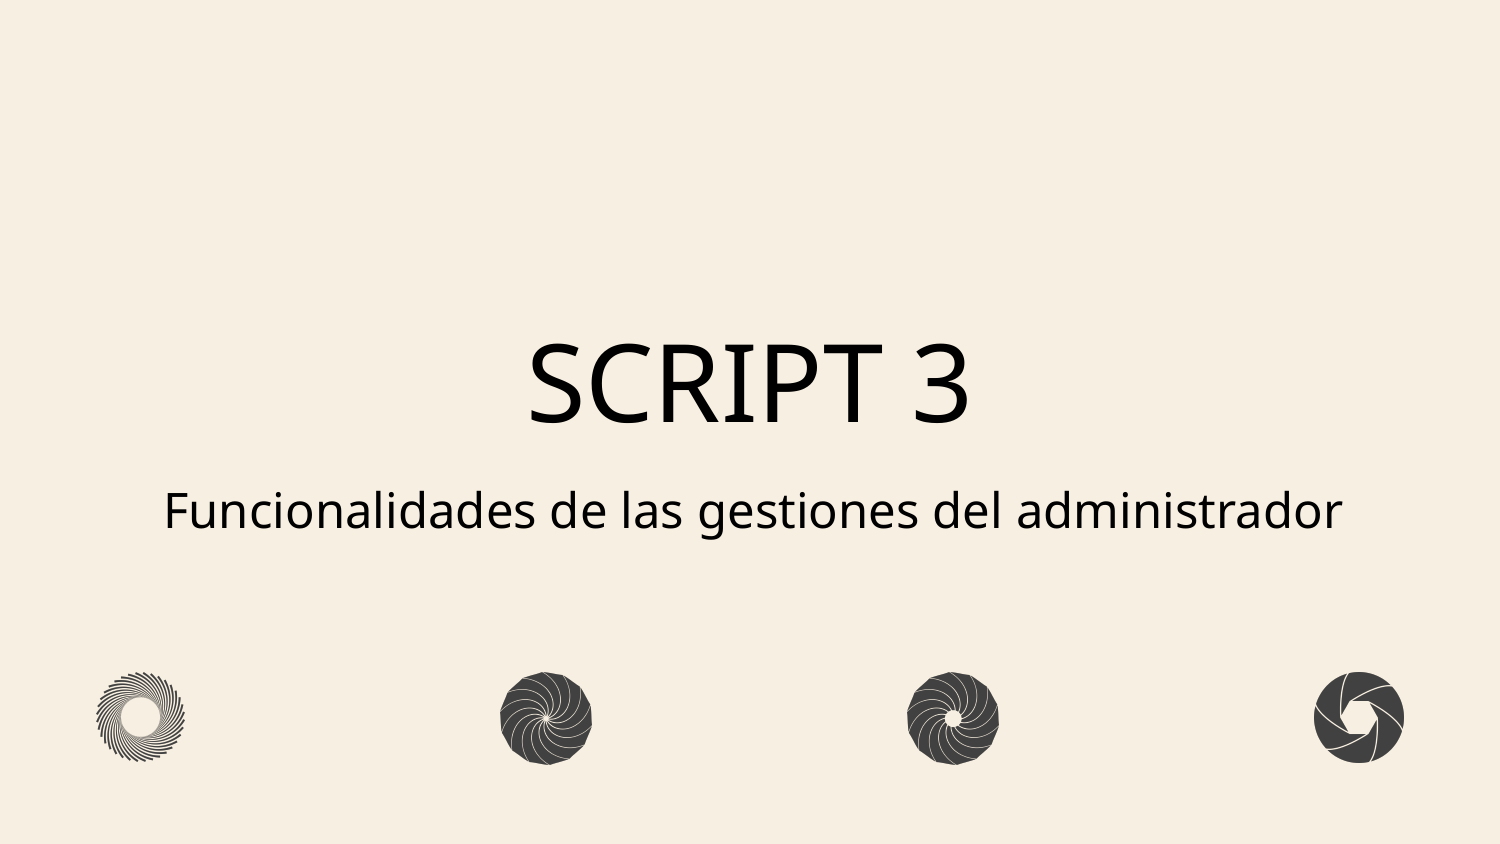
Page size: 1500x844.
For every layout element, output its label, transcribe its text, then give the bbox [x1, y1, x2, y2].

picture [907, 672, 999, 765]
picture [500, 672, 592, 765]
picture [96, 672, 185, 762]
picture [1314, 672, 1404, 763]
subtitle Funcionalidades de las gestiones del administrador [51, 464, 1449, 595]
title SCRIPT 3 [51, 122, 1449, 459]
